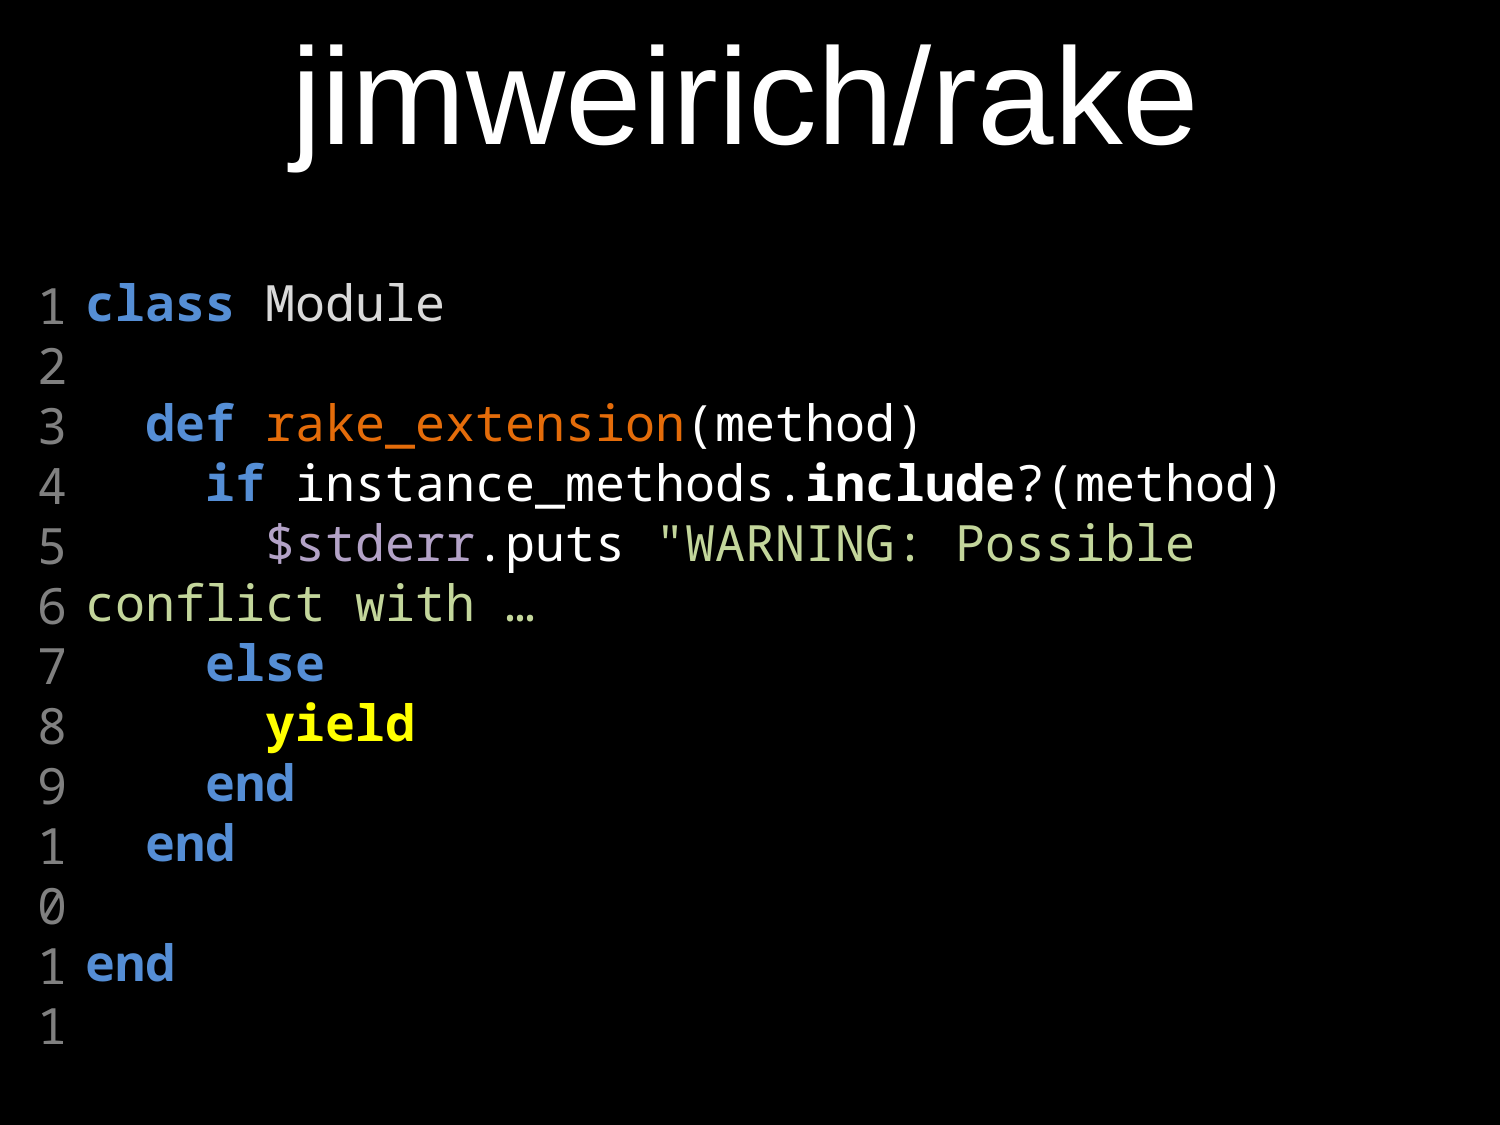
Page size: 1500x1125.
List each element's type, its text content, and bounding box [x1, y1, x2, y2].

text_box jimweirich/rake [0, 0, 1496, 1090]
text_box class Module def rake_extension(method) if instance_methods.include?(method) $stderr.puts "WARNING: Possible conflict with … else yield end end end [70, 263, 1432, 999]
text_box 1 2 3 4 5 6 7 8 9 10 11 [0, 267, 82, 1063]
